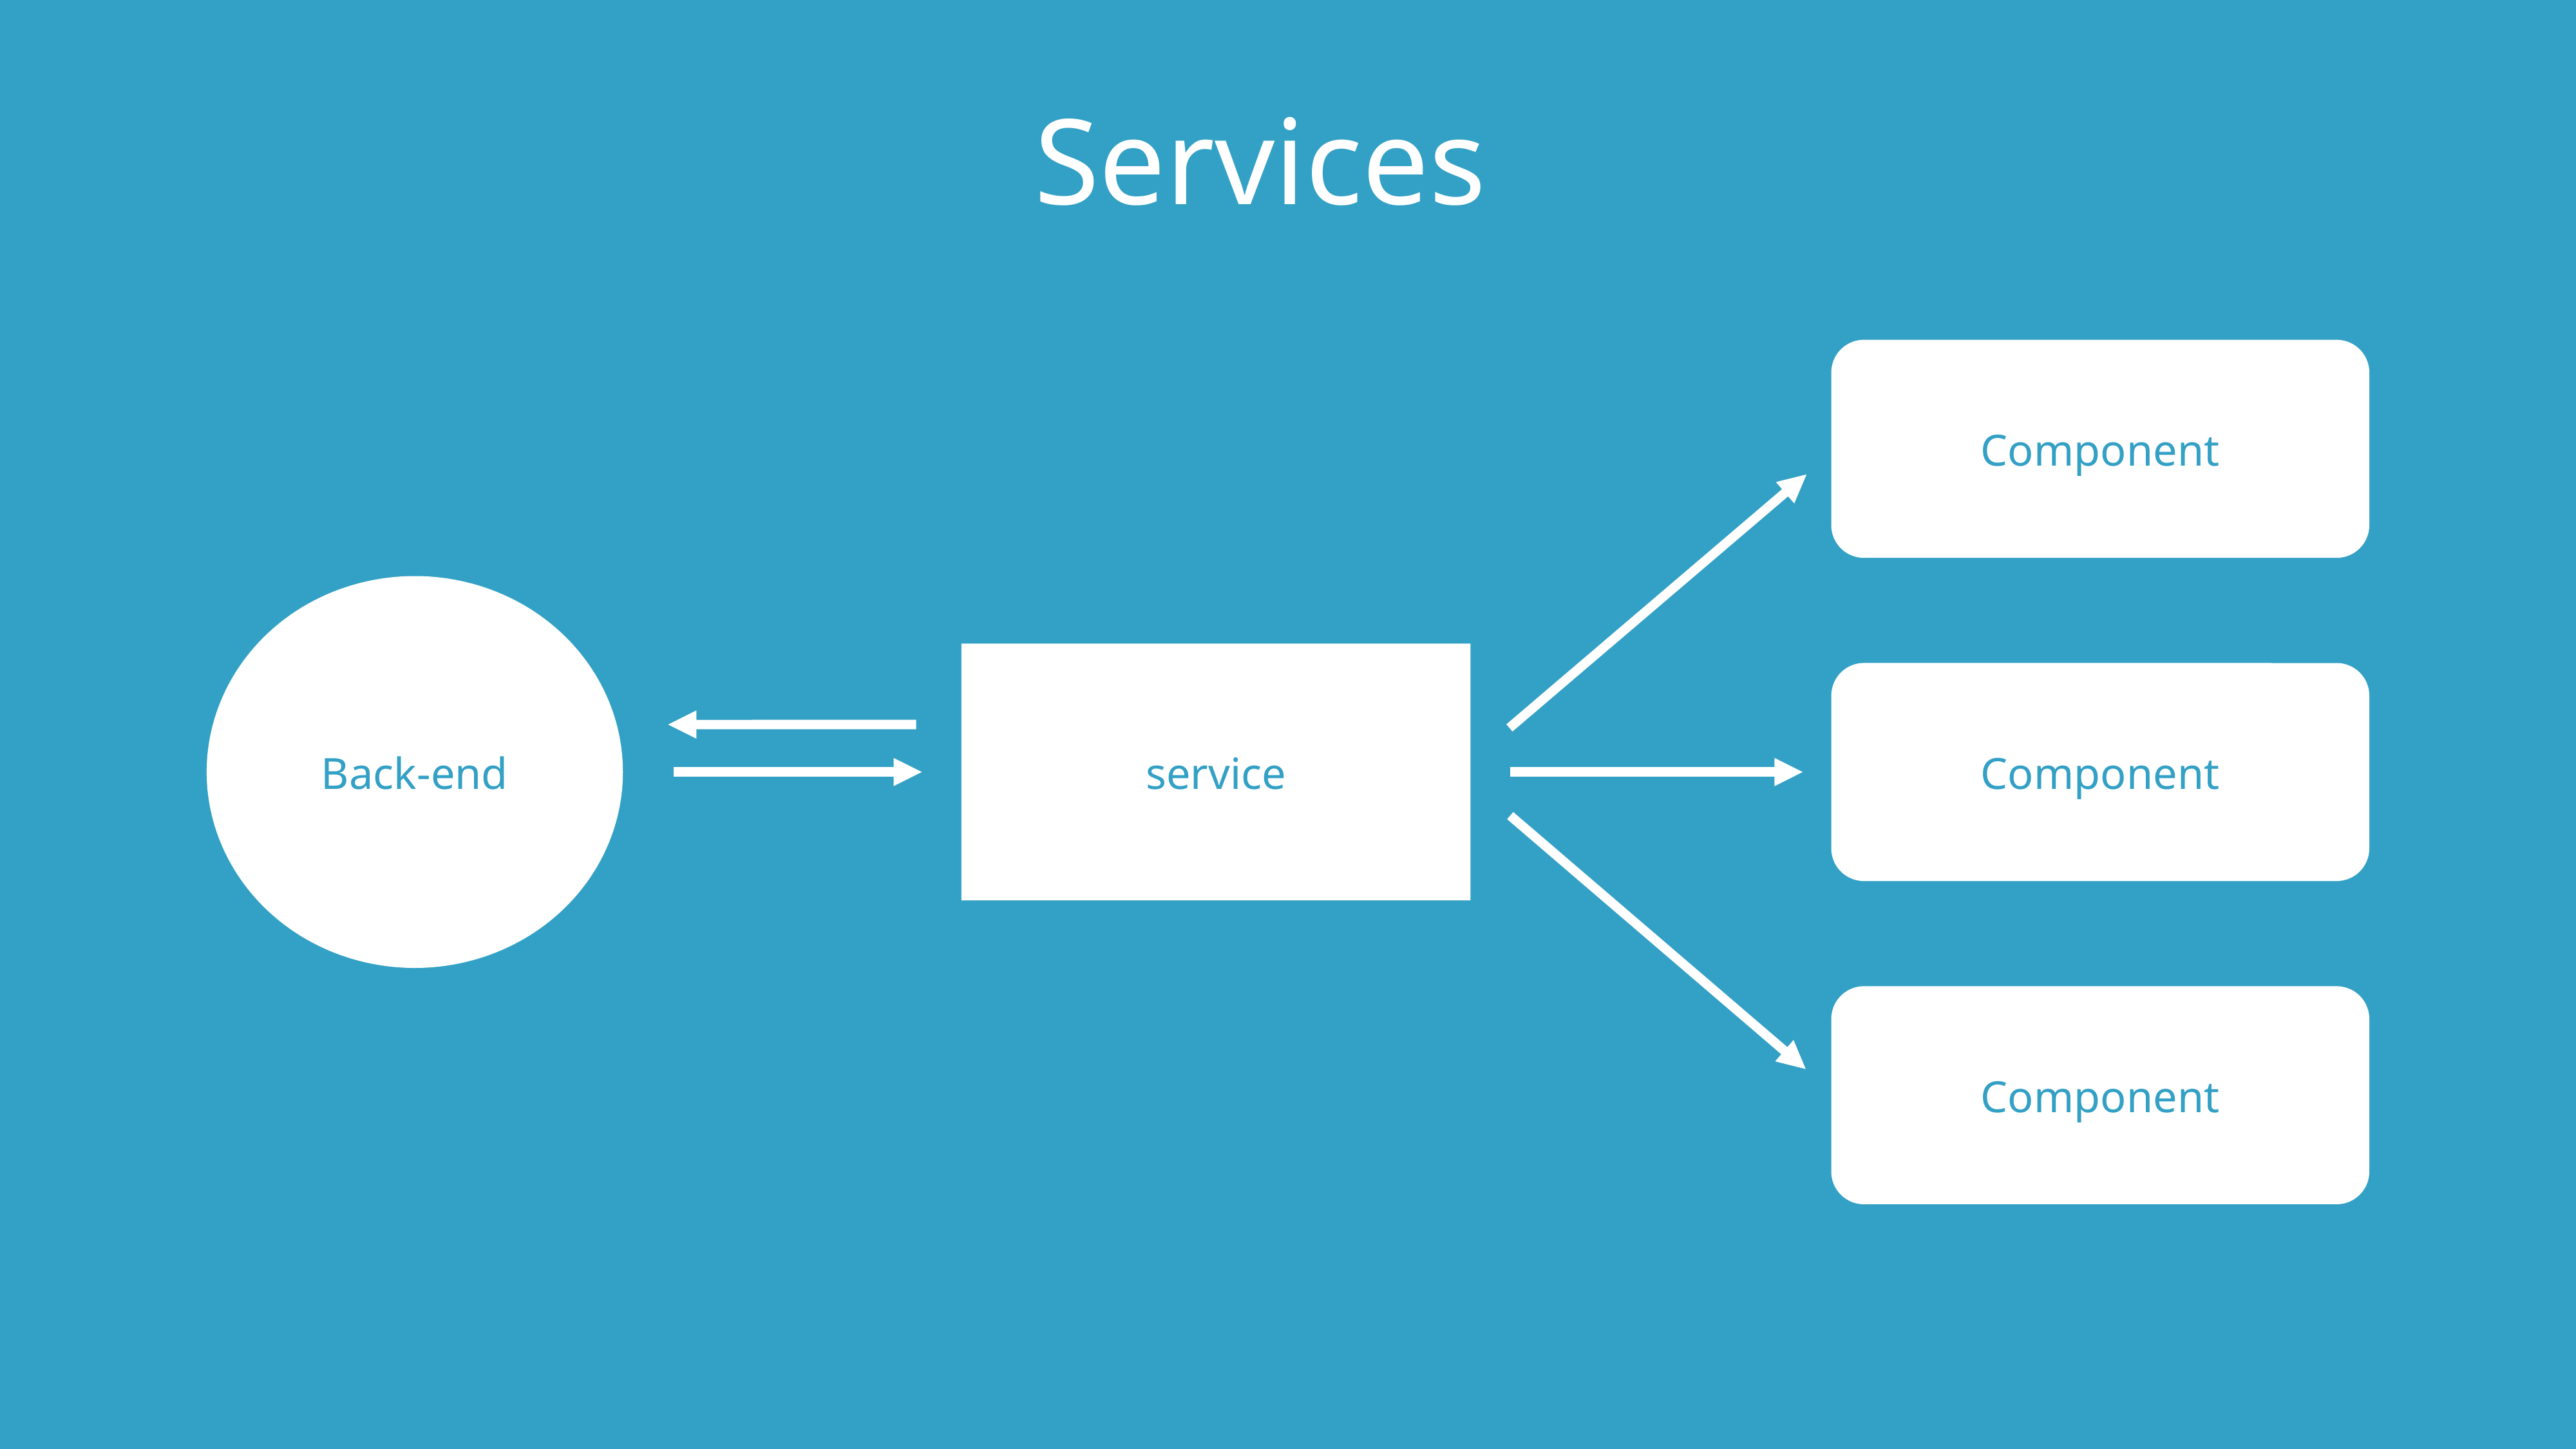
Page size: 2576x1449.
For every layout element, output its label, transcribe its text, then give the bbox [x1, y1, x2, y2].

text_box Component [1831, 663, 2370, 882]
text_box [668, 720, 916, 729]
text_box [674, 768, 922, 776]
text_box [1509, 474, 1807, 728]
text_box [1510, 815, 1806, 1069]
text_box service [961, 643, 1471, 901]
text_box Component [1831, 986, 2370, 1204]
title Services [1028, 96, 1548, 234]
text_box Back-end [206, 576, 623, 969]
text_box Component [1831, 339, 2370, 558]
text_box [1510, 768, 1803, 776]
